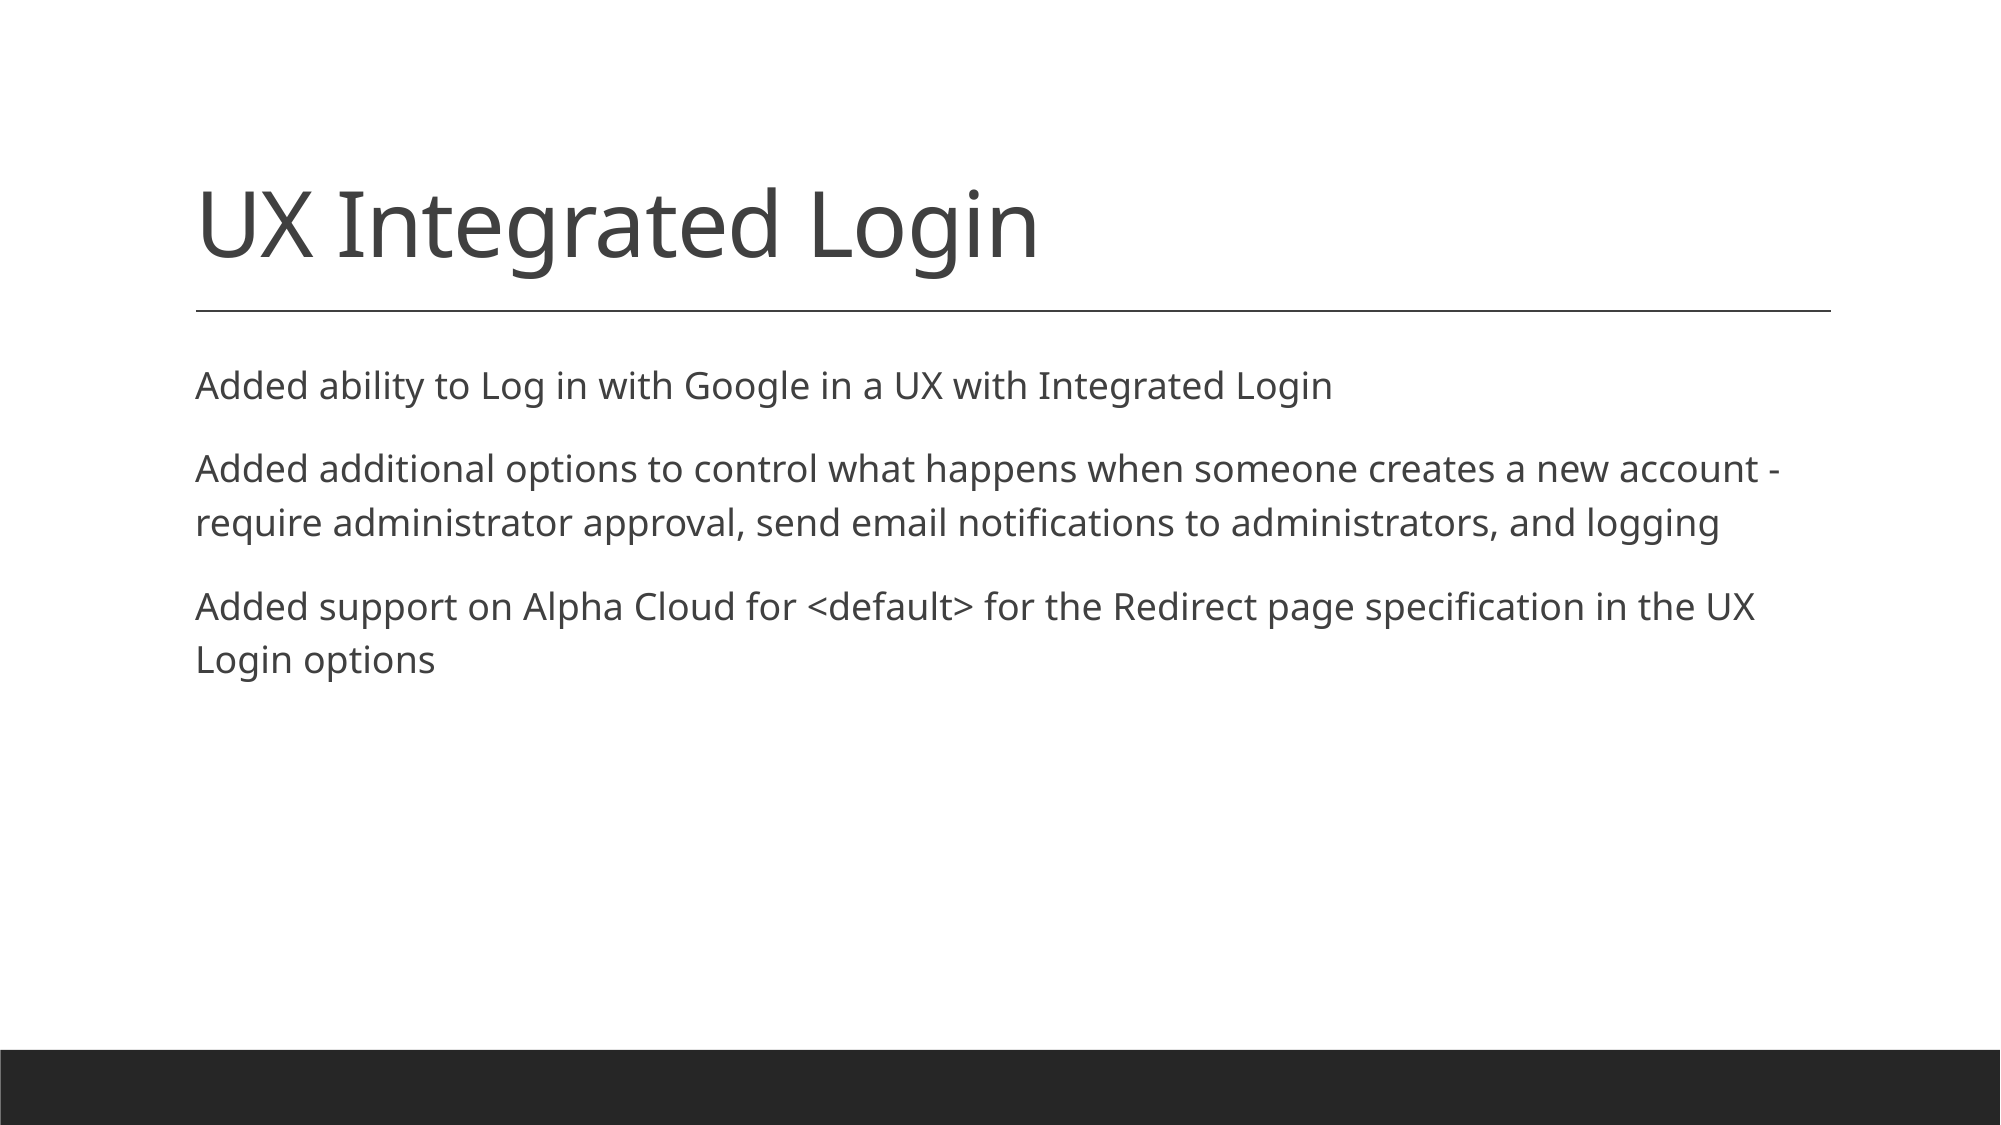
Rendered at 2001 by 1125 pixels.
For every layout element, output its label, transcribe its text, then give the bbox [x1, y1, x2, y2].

title UX Integrated Login [180, 47, 1830, 285]
list Added ability to Log in with Google in a UX with Integrated Login Added additional options to control what happens when someone creates a new account - require administrator approval, send email notifications to administrators, and logging Added support on Alpha Cloud for <default> for the Redirect page specification in the UX Login options [180, 345, 1830, 963]
